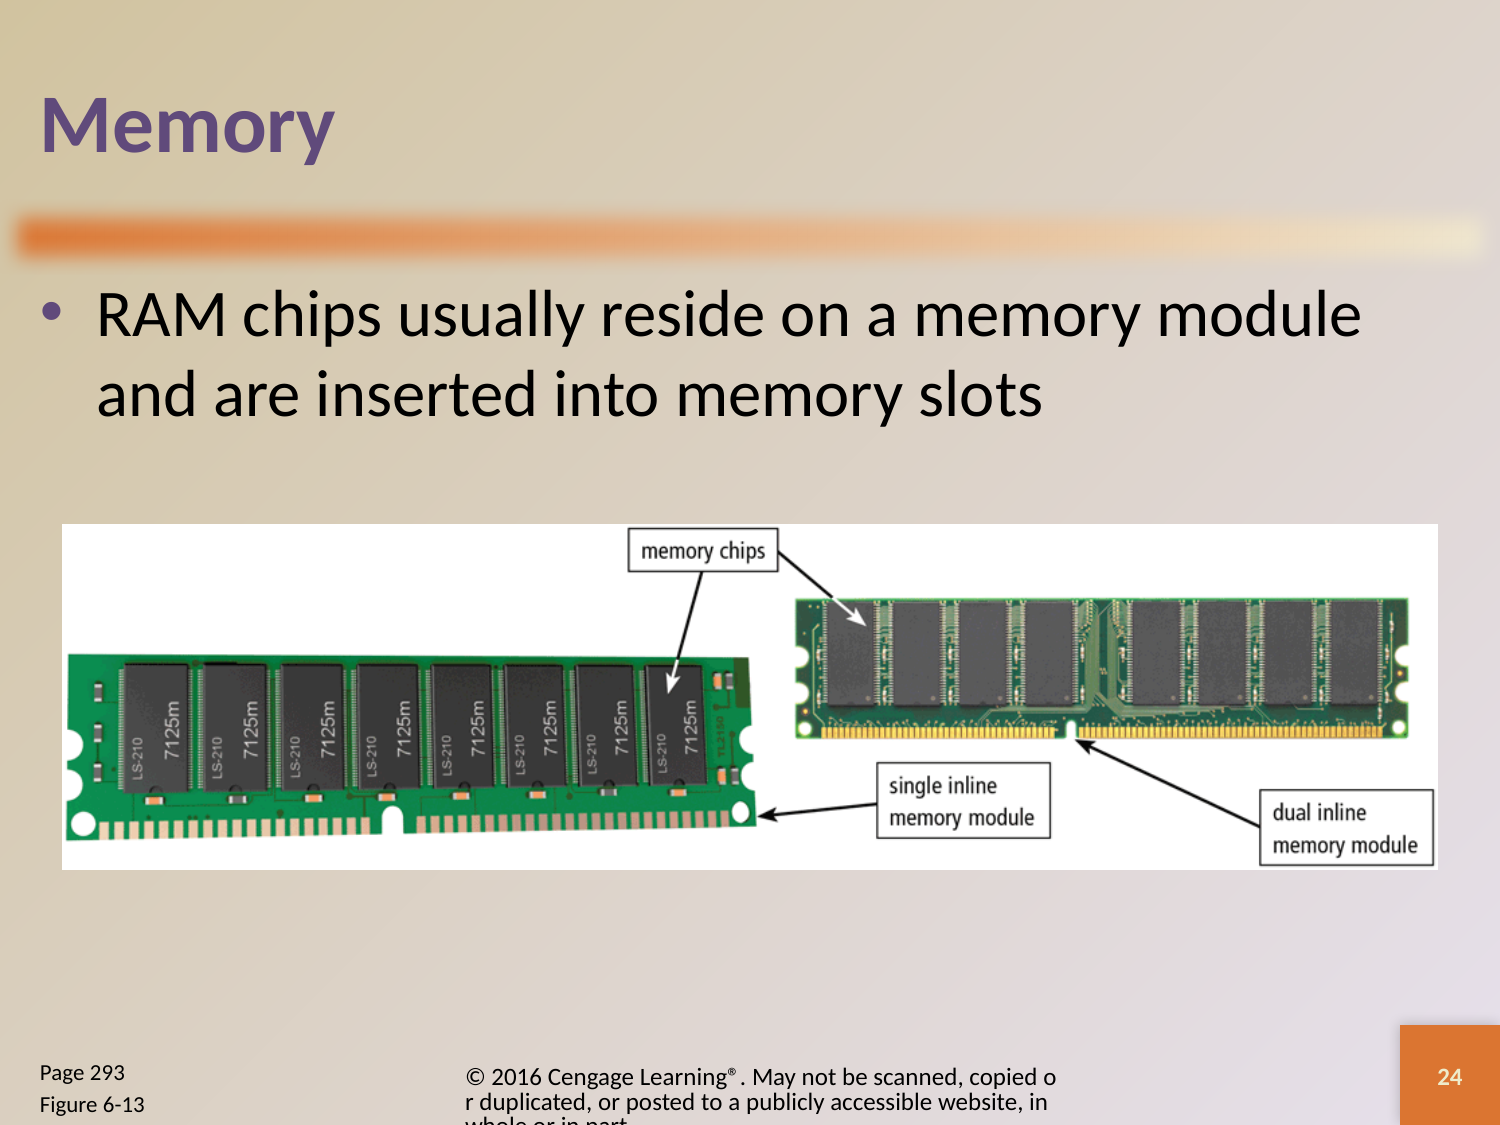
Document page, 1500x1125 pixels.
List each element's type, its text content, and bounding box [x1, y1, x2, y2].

slide_number 24 [1400, 1025, 1500, 1125]
title Memory [24, 24, 1475, 213]
picture [61, 524, 1439, 871]
list RAM chips usually reside on a memory module and are inserted into memory slots [24, 262, 1475, 1025]
list Page 293 Figure 6-13 [24, 1050, 300, 1125]
footer © 2016 Cengage Learning®. May not be scanned, copied or duplicated, or posted to a publicly accessible website, in whole or in part. [450, 1037, 1075, 1113]
